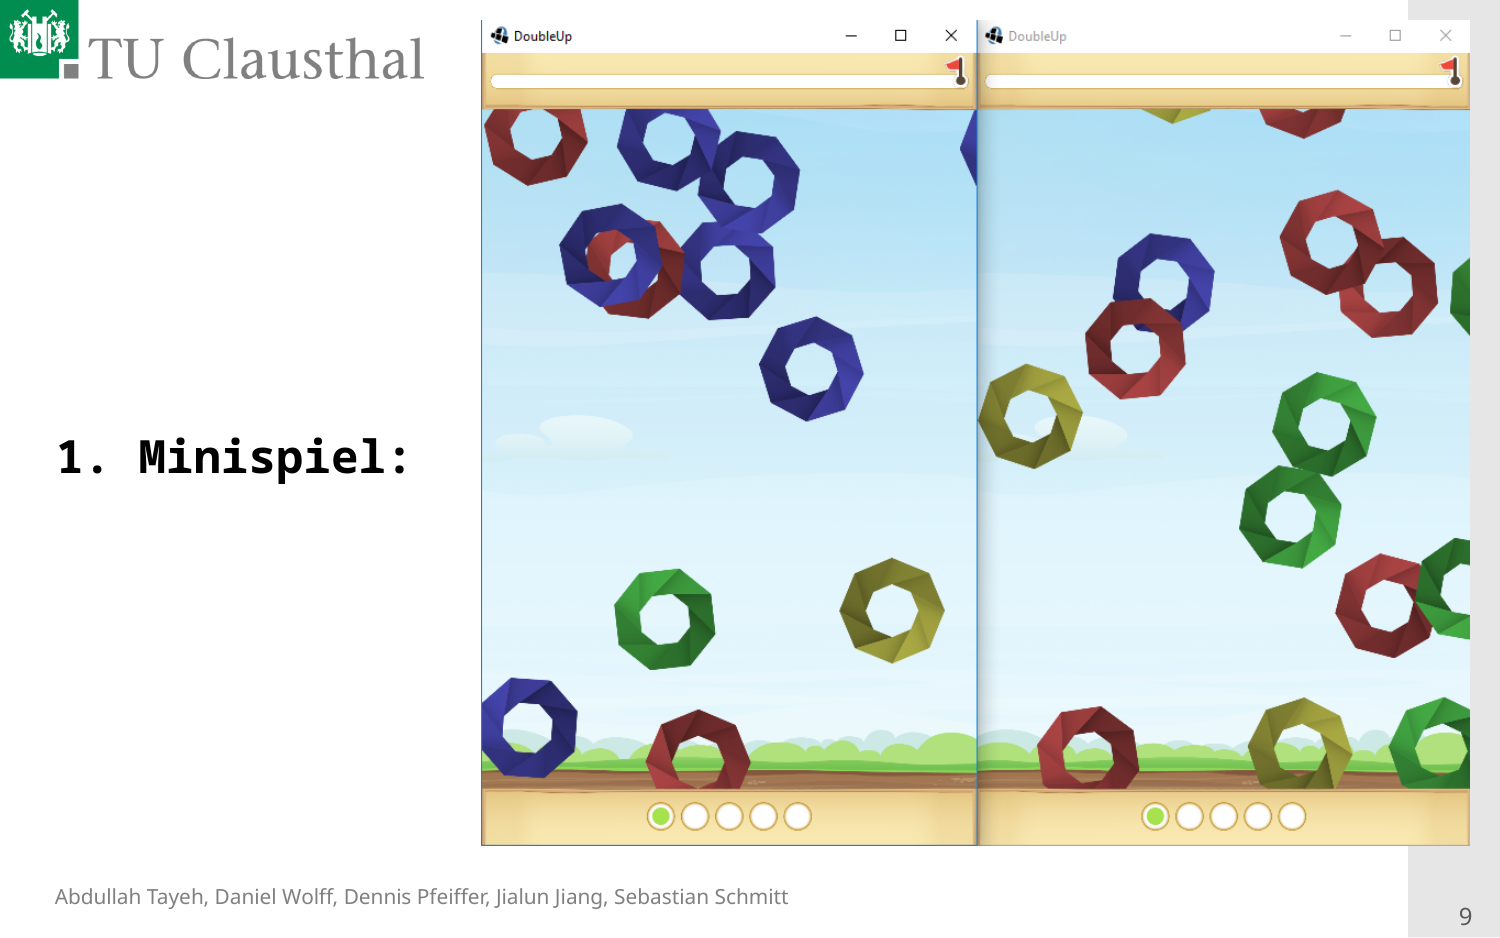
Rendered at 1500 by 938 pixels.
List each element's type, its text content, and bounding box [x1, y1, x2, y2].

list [480, 20, 1470, 847]
title 1. Minispiel: [41, 120, 475, 847]
picture [0, 0, 424, 79]
